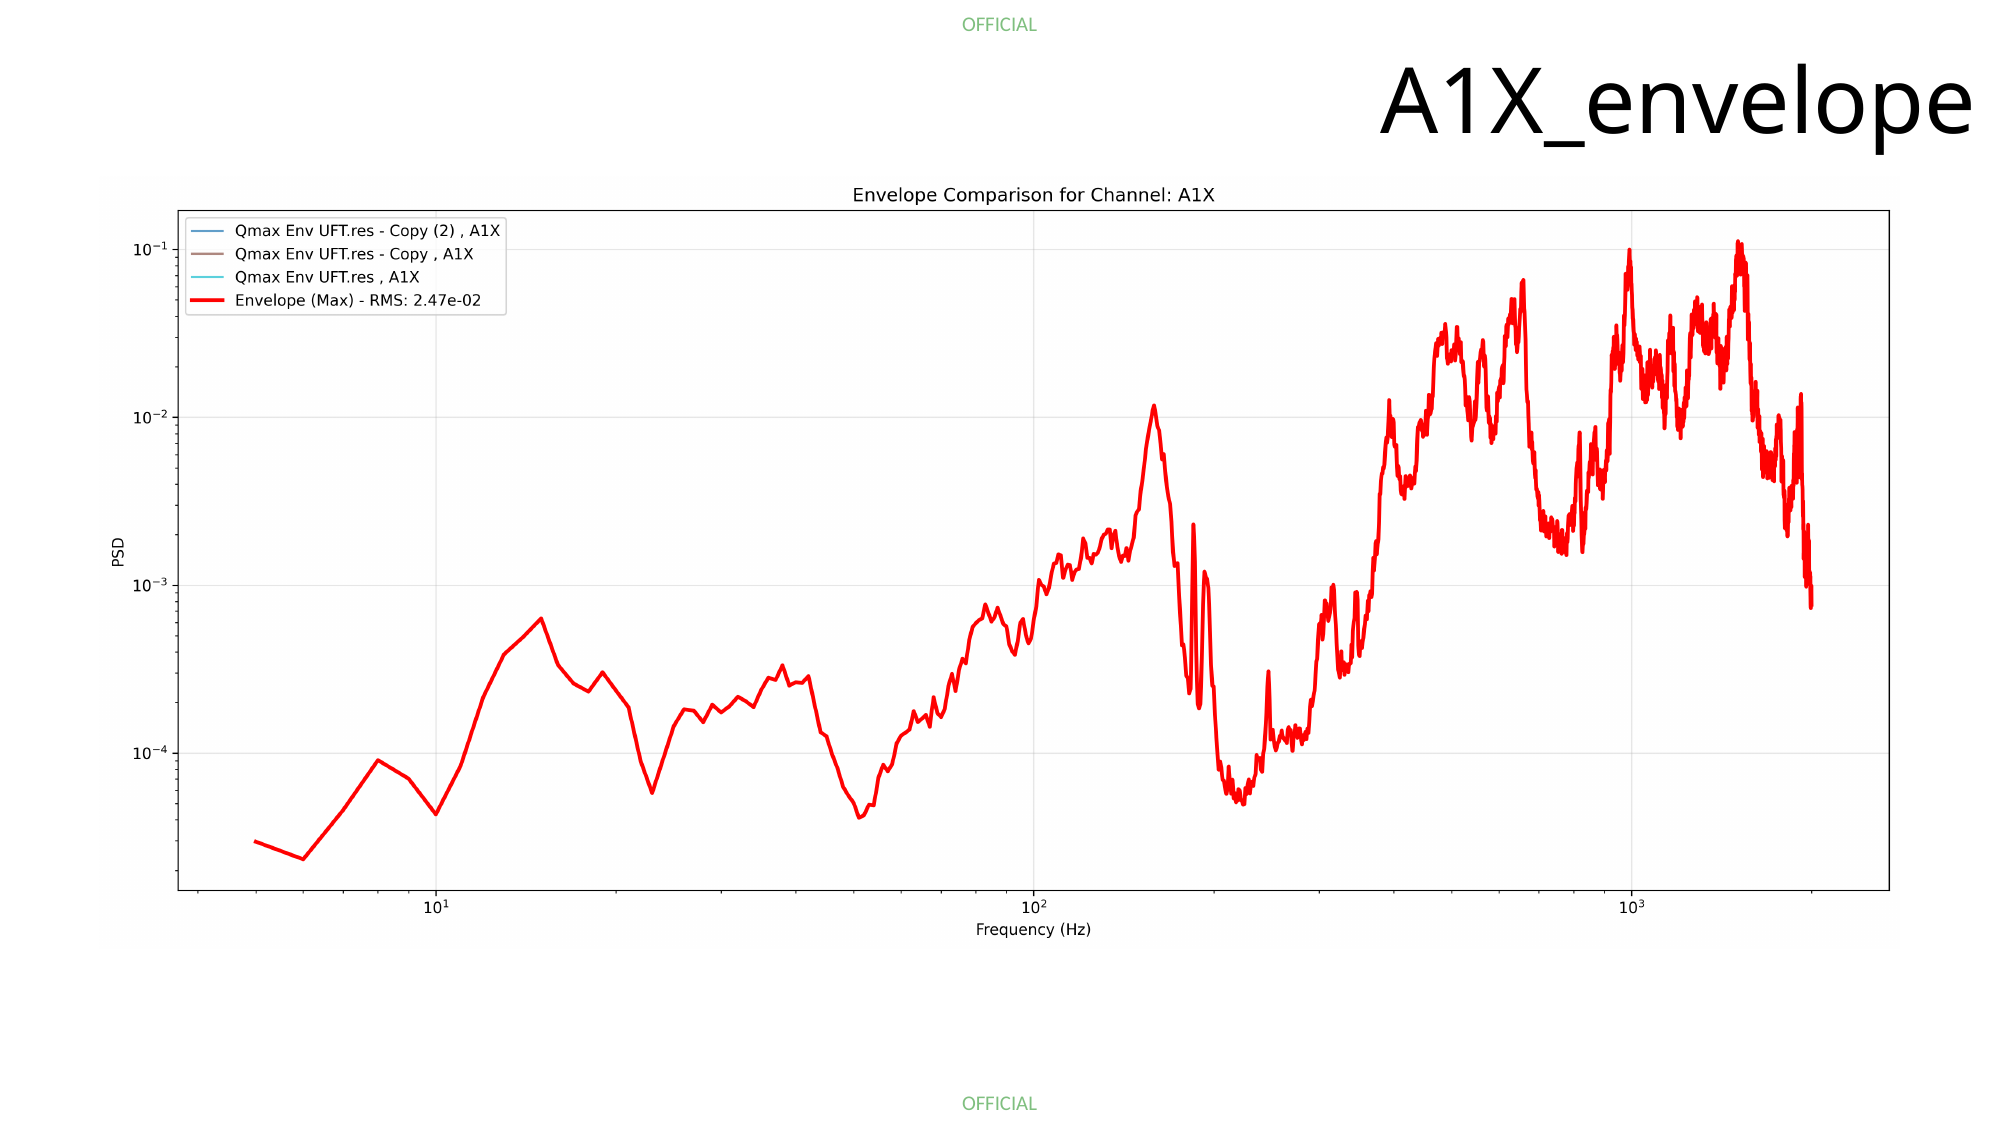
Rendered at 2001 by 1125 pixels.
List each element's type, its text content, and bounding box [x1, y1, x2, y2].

picture [99, 175, 1901, 950]
title A1X_envelope [1357, 0, 2000, 161]
